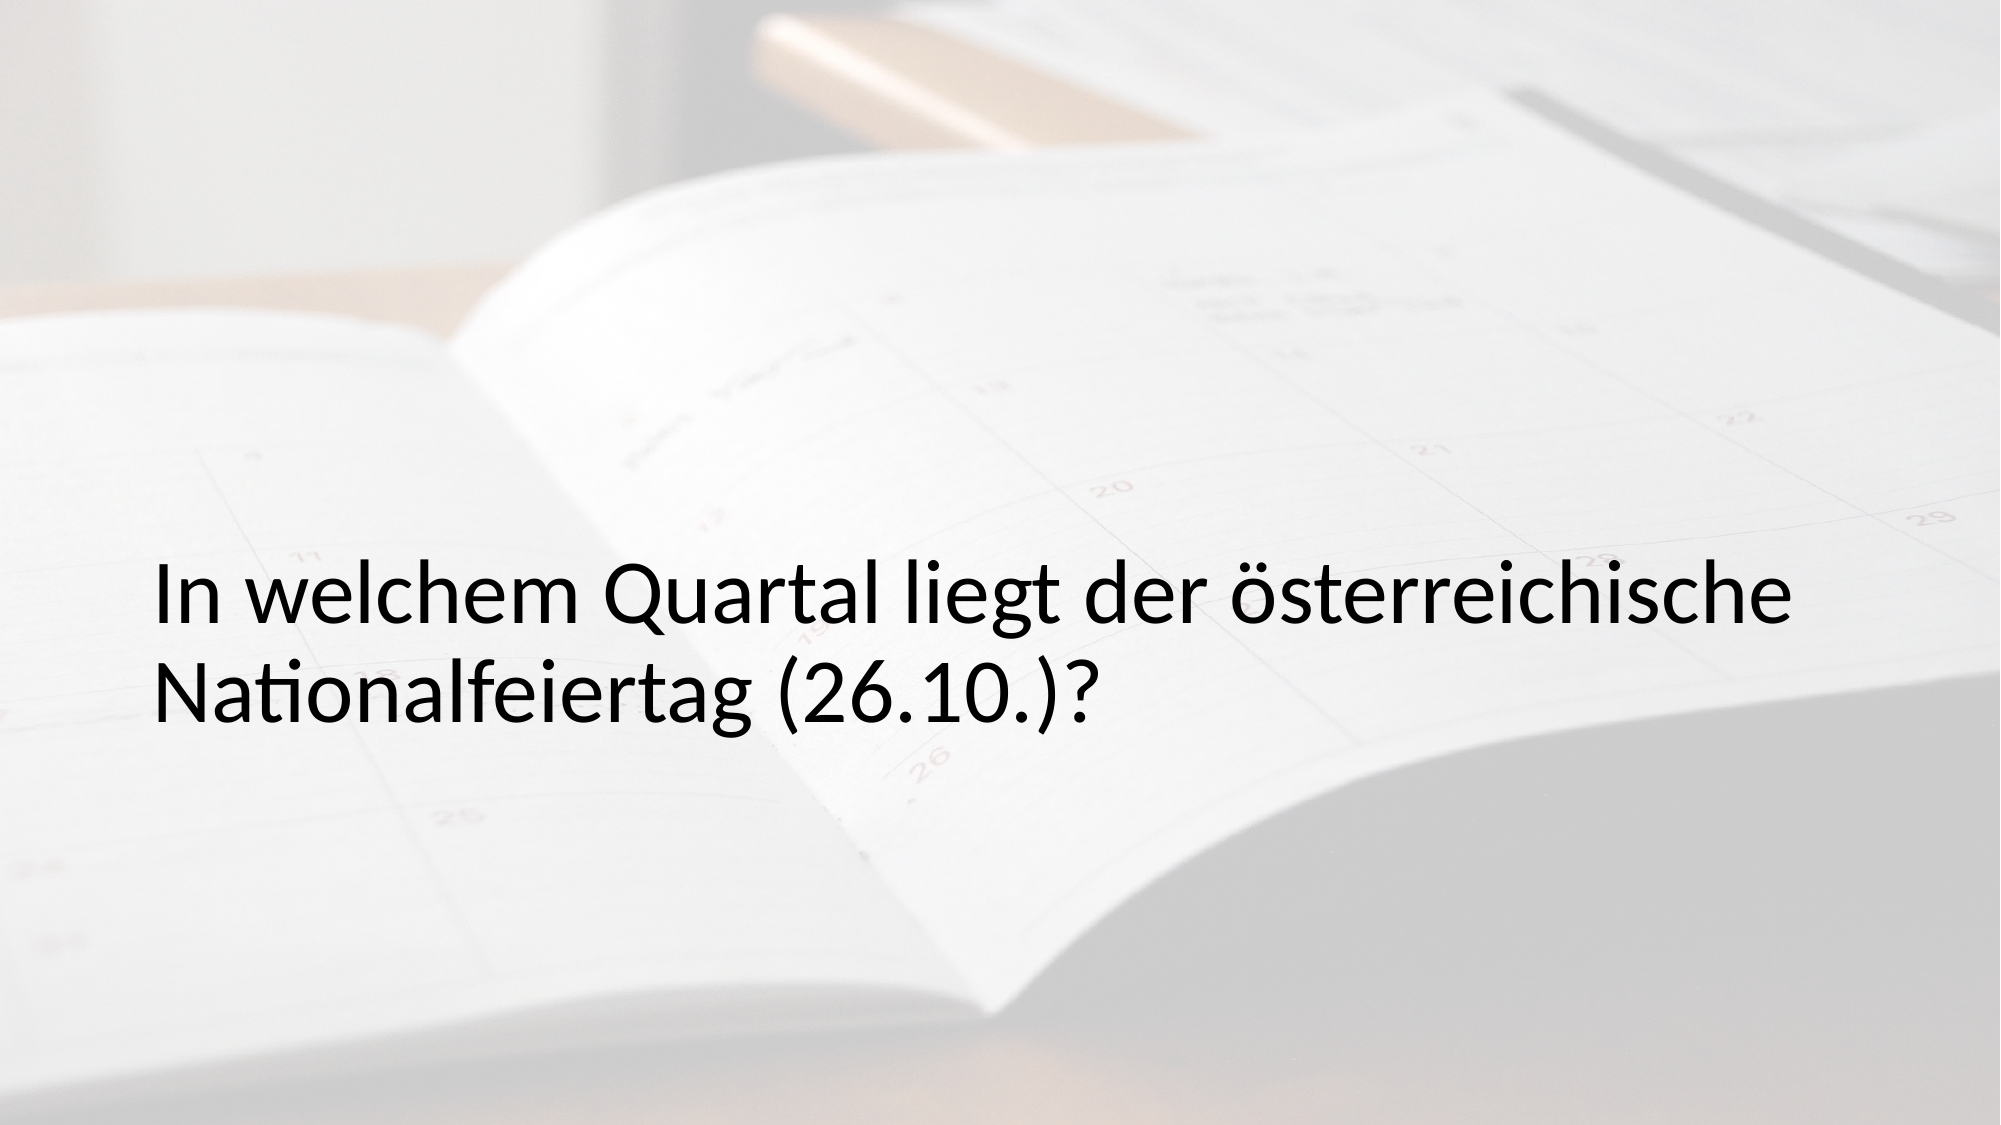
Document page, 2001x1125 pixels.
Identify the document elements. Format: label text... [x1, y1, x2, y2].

list In welchem Quartal liegt der österreichische Nationalfeiertag (26.10.)? [137, 536, 1863, 772]
